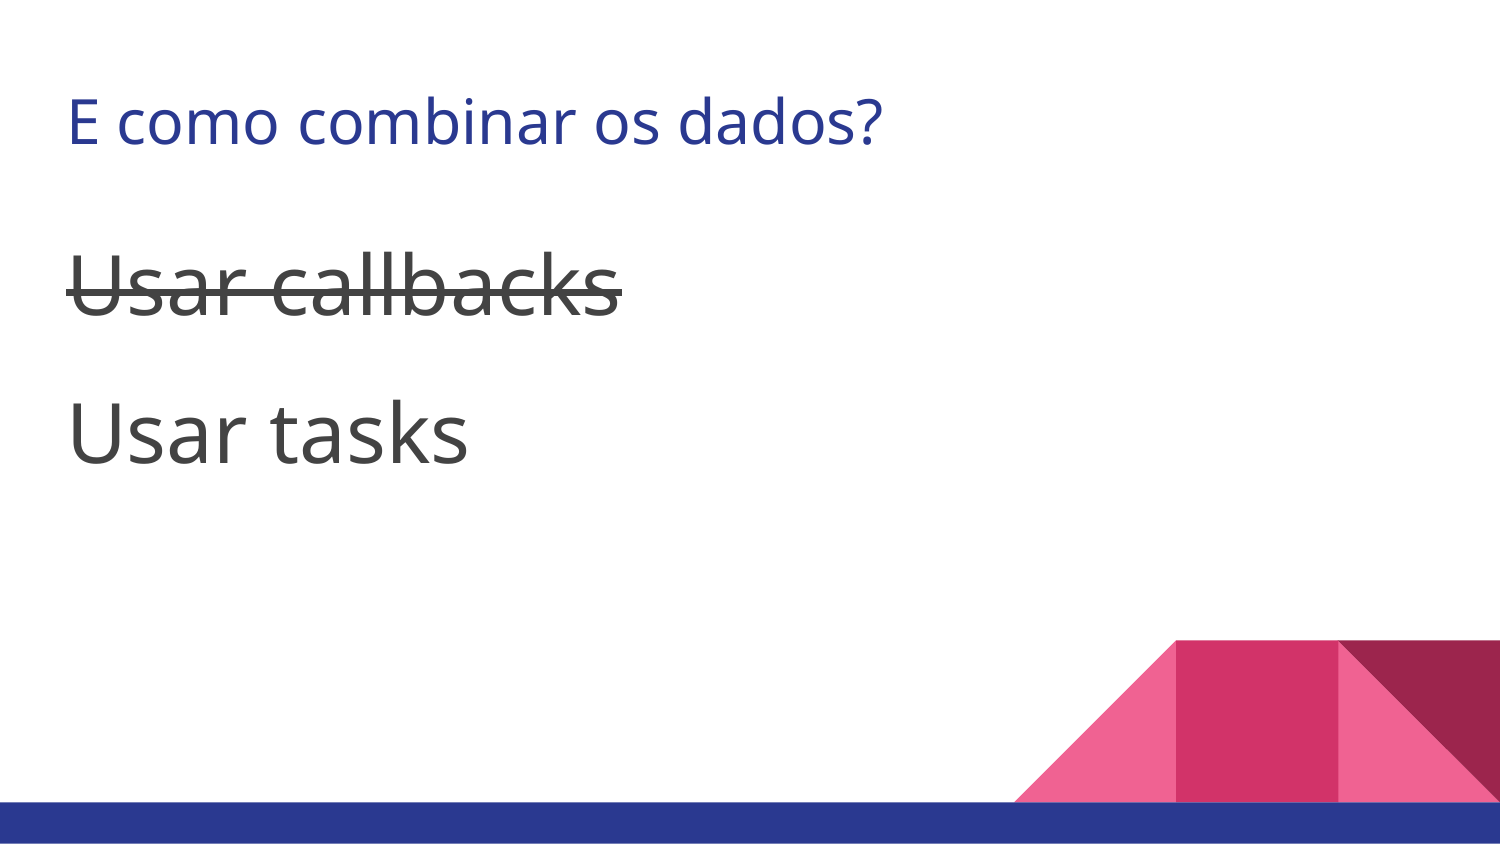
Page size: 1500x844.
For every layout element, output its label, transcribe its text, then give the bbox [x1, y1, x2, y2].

title E como combinar os dados? [51, 67, 1449, 167]
list Usar callbacks Usar tasks [51, 201, 1449, 750]
